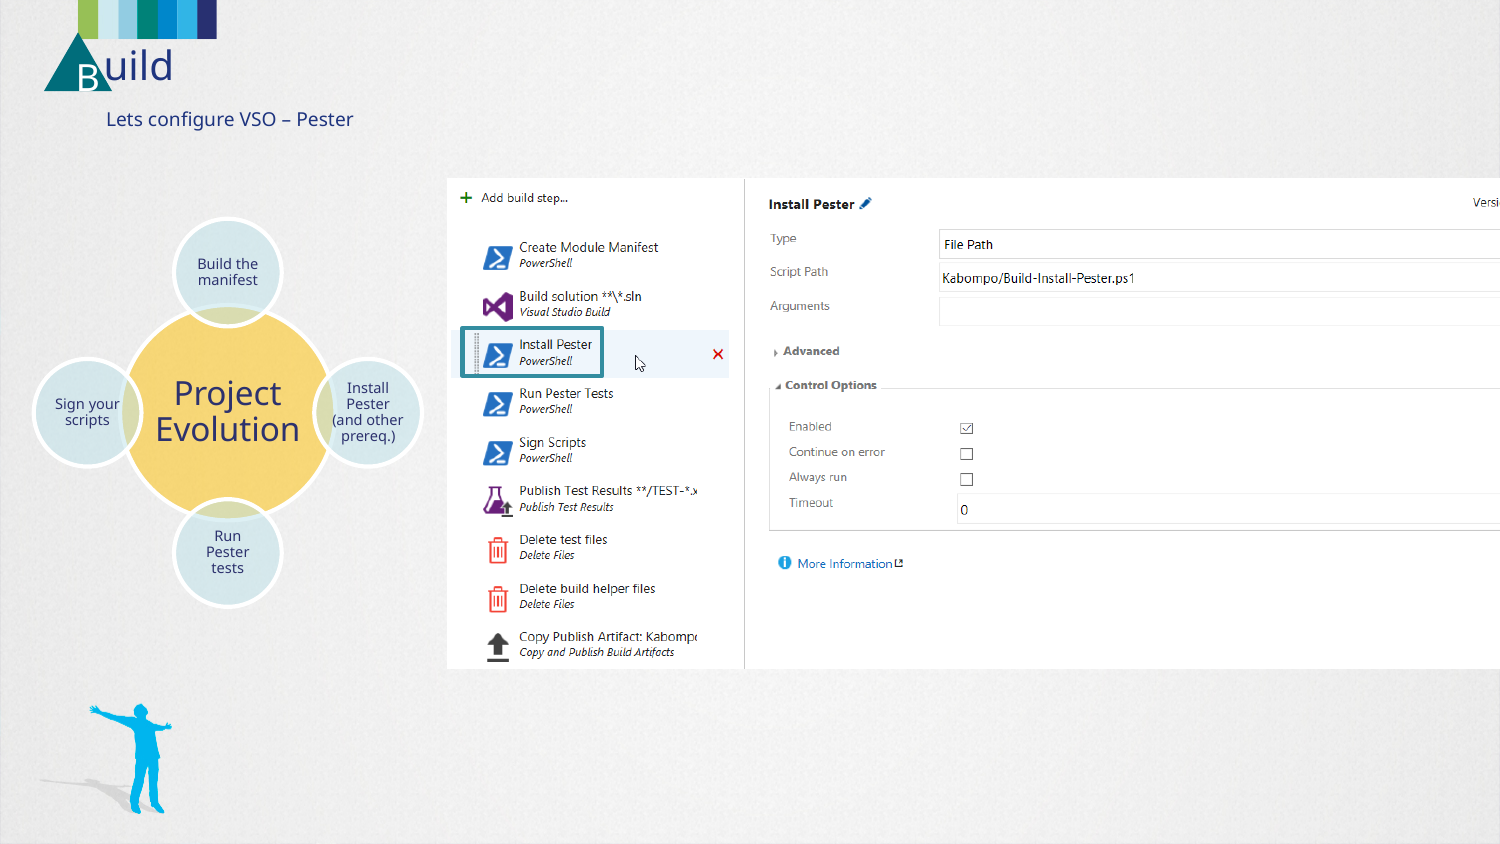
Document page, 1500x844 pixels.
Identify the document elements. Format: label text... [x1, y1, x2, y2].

picture [0, 0, 1500, 844]
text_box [0, 218, 441, 608]
text_box B [42, 30, 114, 94]
title uild [88, 32, 1056, 96]
subtitle Lets configure VSO – Pester [89, 99, 1034, 138]
